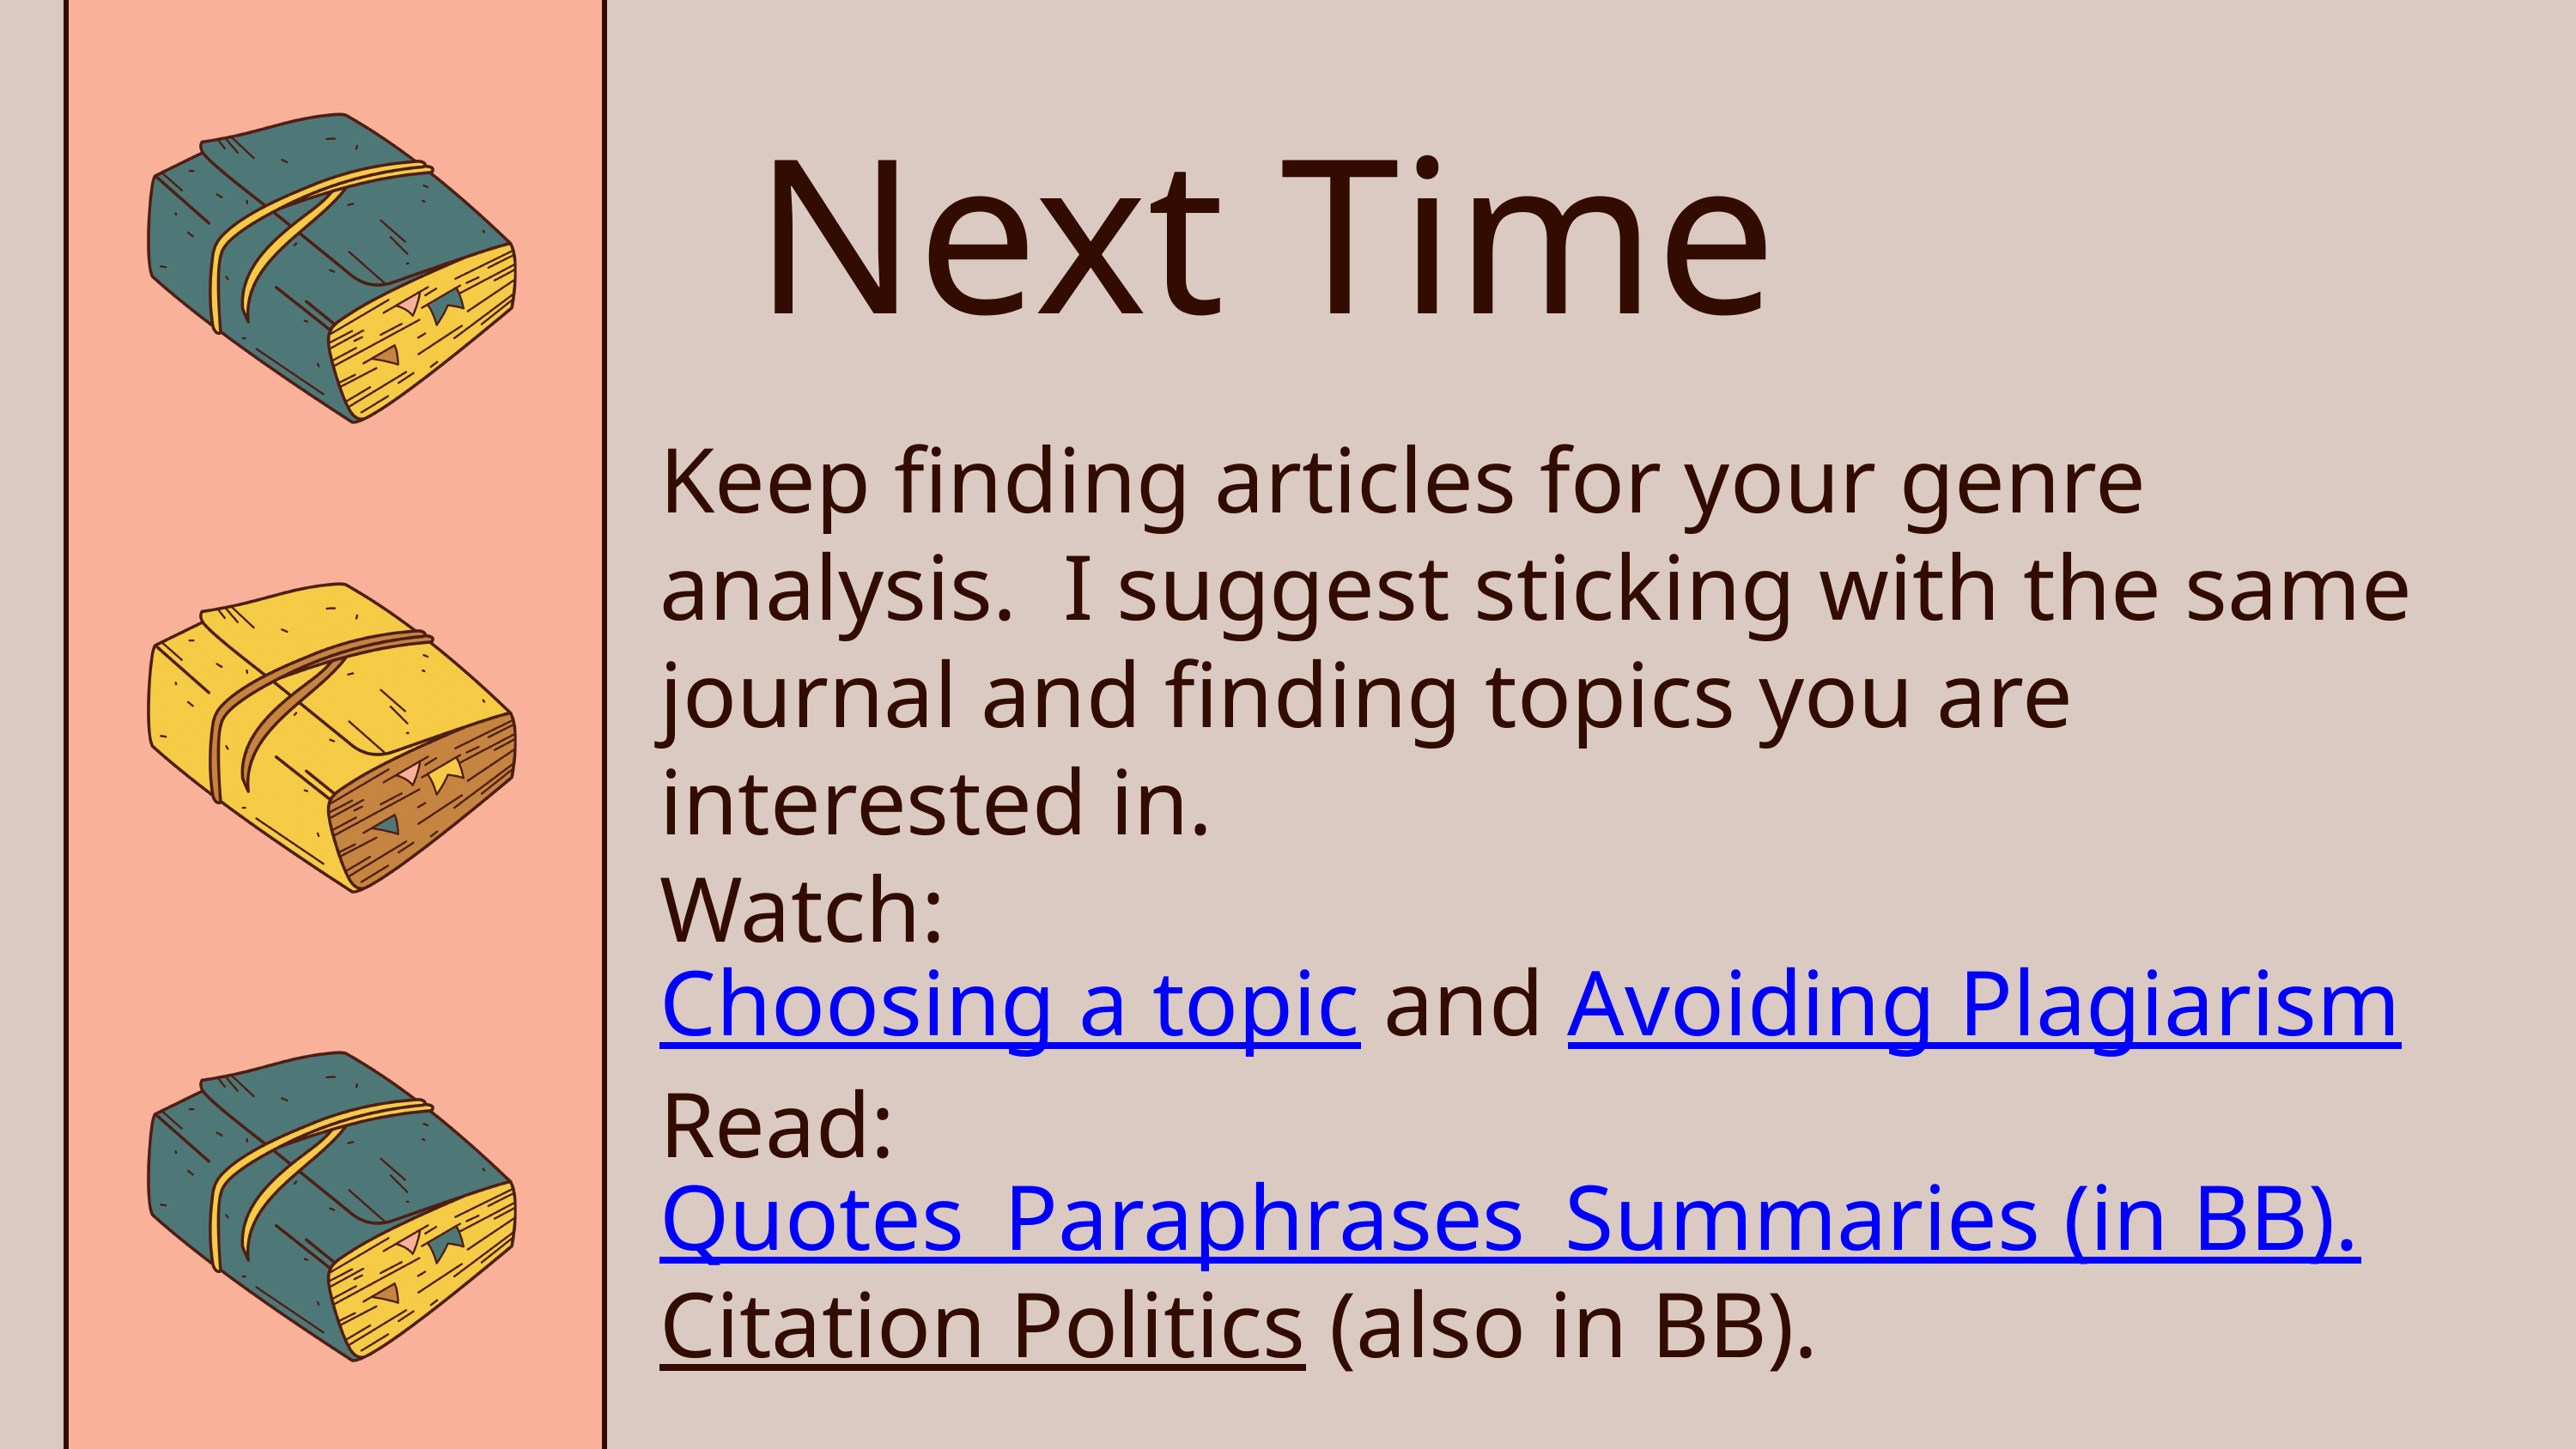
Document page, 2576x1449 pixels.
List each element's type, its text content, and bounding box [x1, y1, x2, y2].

text_box Next Time [754, 99, 2432, 357]
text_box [65, 0, 605, 1449]
text_box Keep finding articles for your genre analysis. I suggest sticking with the same journal and finding topics you are interested in. Watch: Choosing a topic and Avoiding Plagiarism Read: Quotes_Paraphrases_Summaries (in BB). Citation Politics (also in BB). [659, 423, 2432, 1449]
